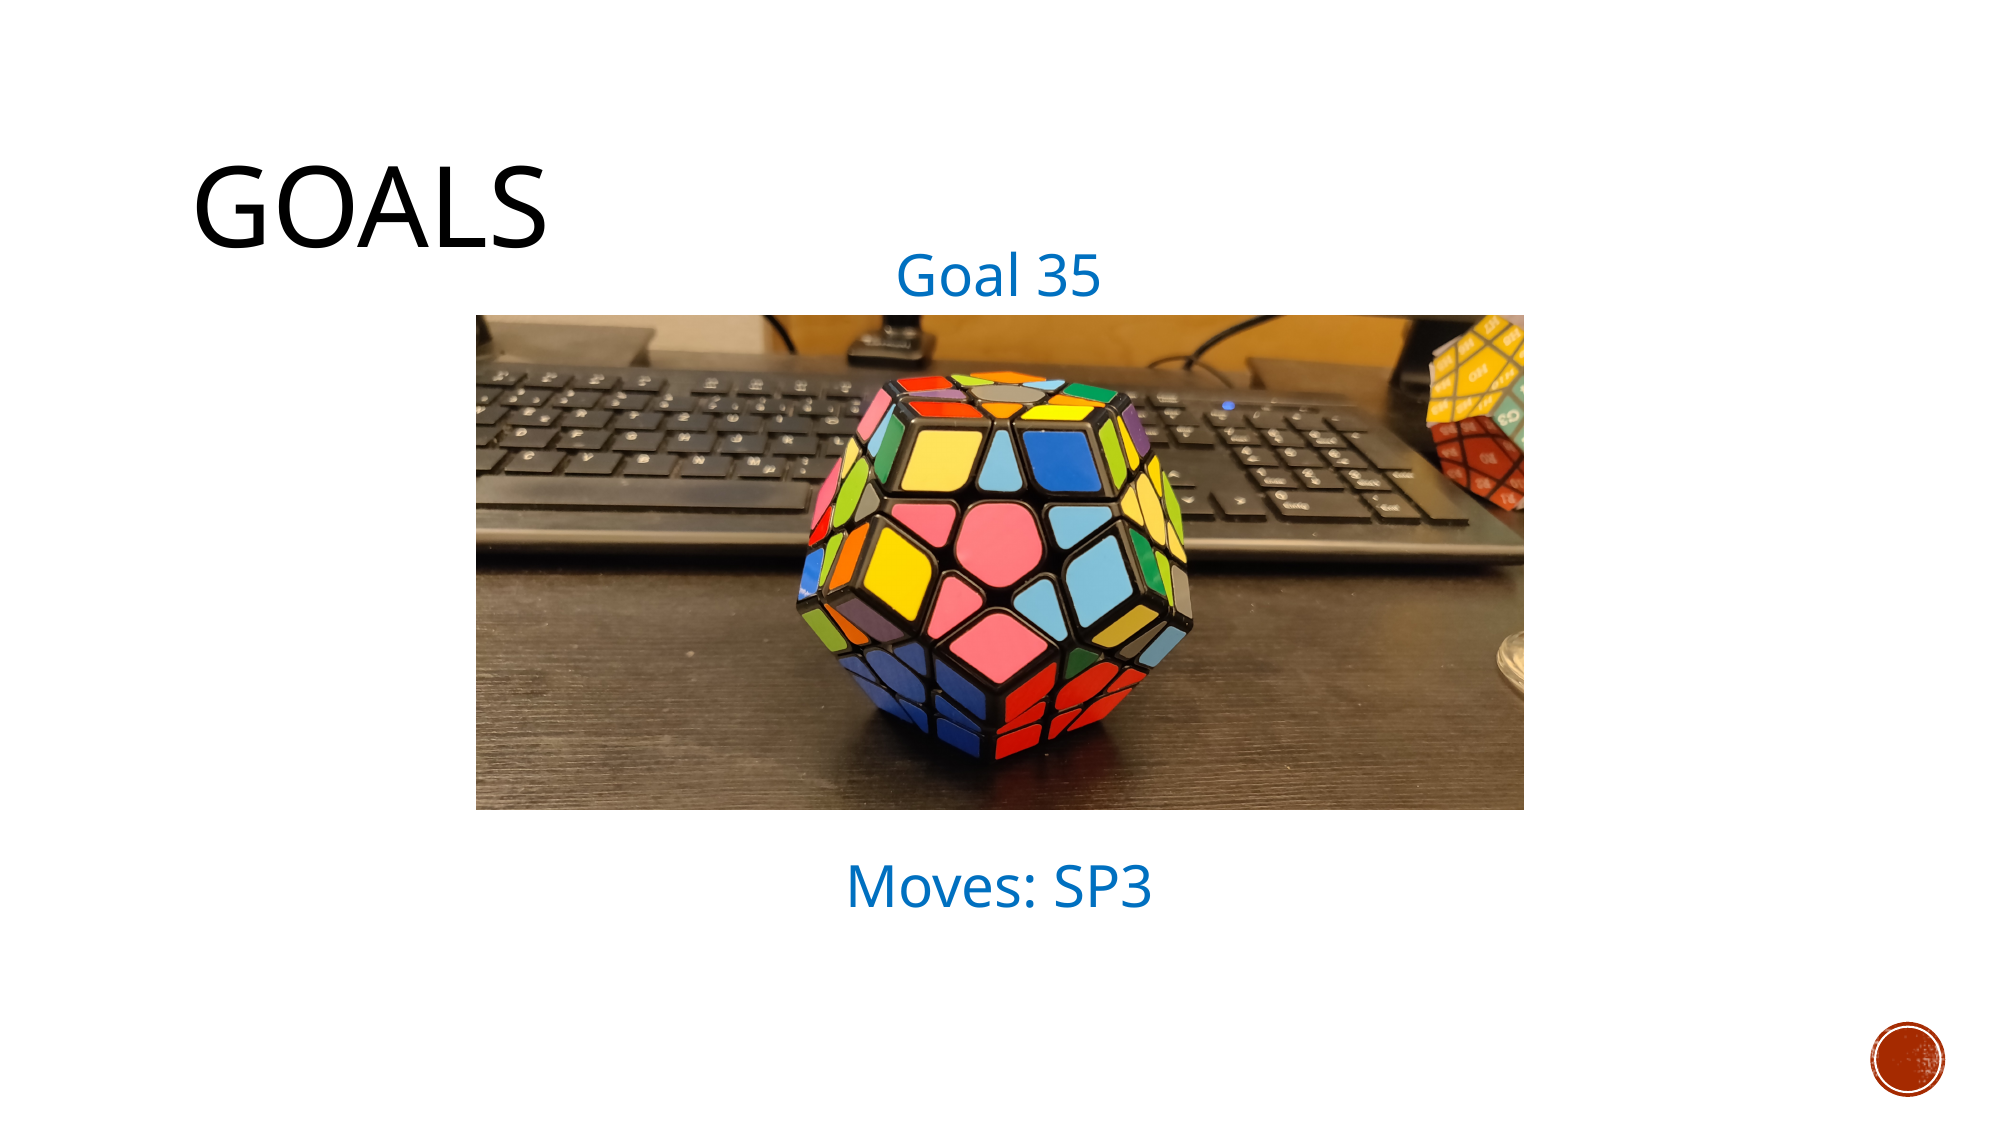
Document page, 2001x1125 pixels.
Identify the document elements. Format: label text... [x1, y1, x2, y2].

text_box Goal 35 [881, 230, 1119, 314]
title Goals [175, 79, 1826, 344]
picture [476, 315, 1524, 810]
text_box Moves: SP3 [830, 841, 1169, 927]
